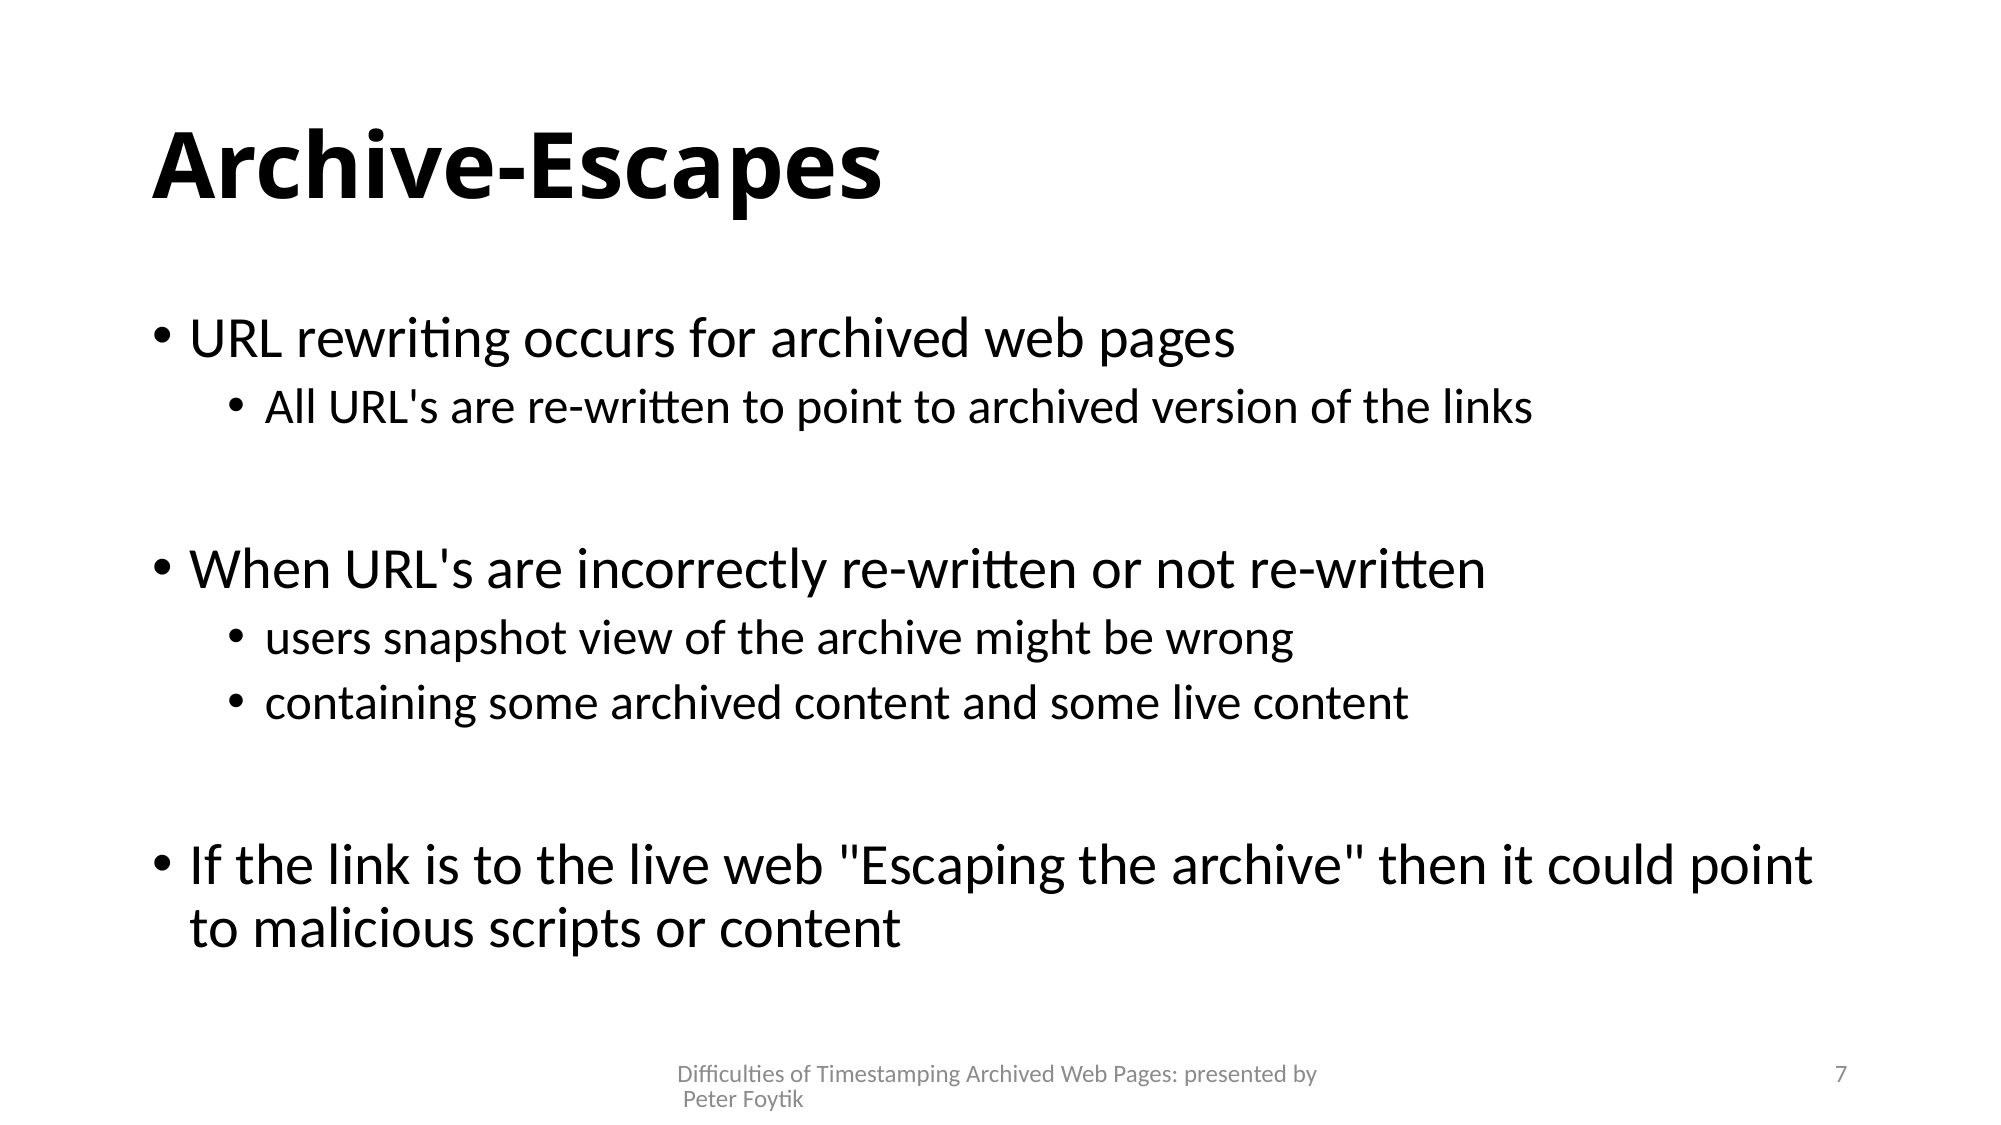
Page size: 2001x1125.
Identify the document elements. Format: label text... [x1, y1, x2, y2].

list URL rewriting occurs for archived web pages All URL's are re-written to point to archived version of the links When URL's are incorrectly re-written or not re-written users snapshot view of the archive might be wrong containing some archived content and some live content If the link is to the live web "Escaping the archive" then it could point to malicious scripts or content [137, 299, 1863, 1014]
footer Difficulties of Timestamping Archived Web Pages: presented by Peter Foytik [662, 1042, 1338, 1103]
slide_number 7 [1412, 1042, 1863, 1103]
title Archive-Escapes [137, 59, 1863, 278]
